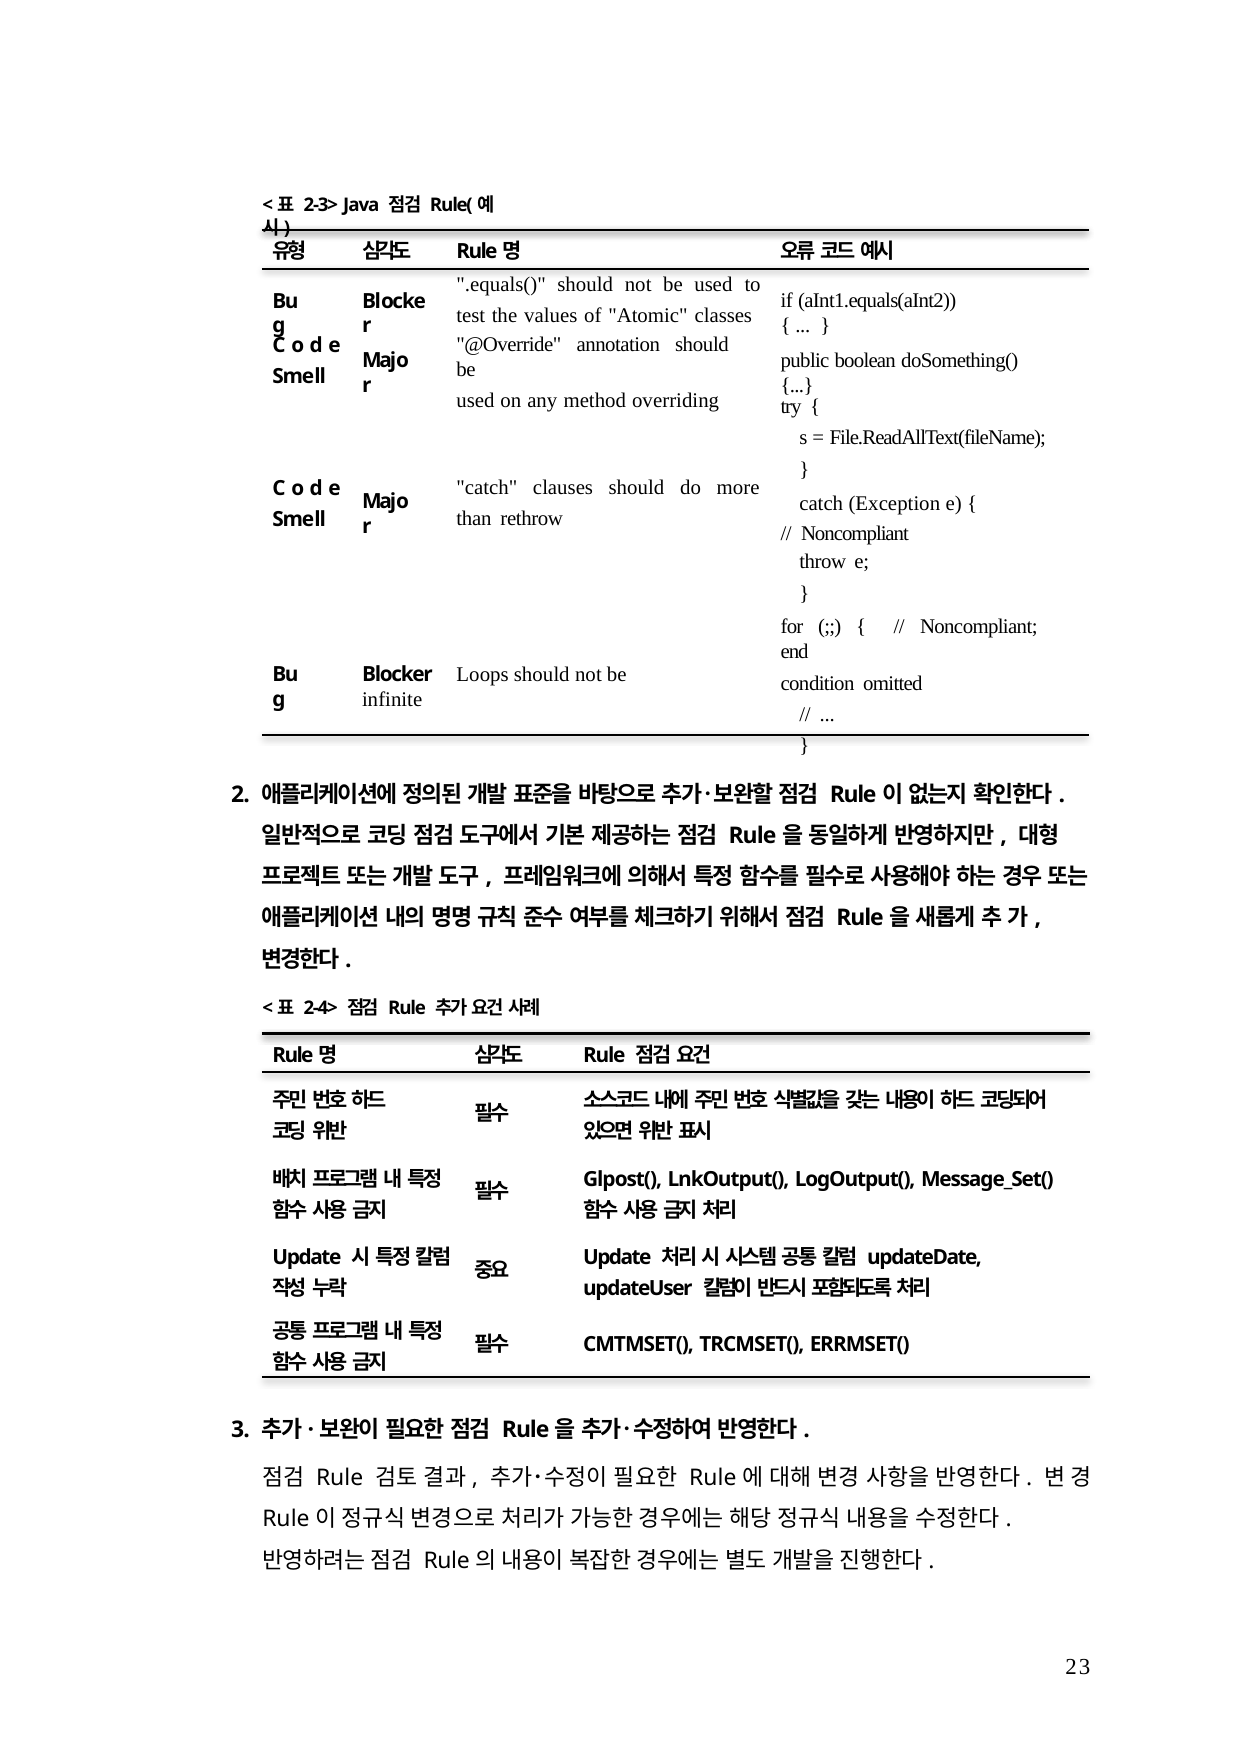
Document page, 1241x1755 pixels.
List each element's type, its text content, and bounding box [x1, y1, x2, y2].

text_box for (;;) { // Noncompliant; end condition omitted // ... } [780, 613, 1080, 757]
text_box Bug [272, 660, 310, 711]
text_box 공통 프로그램 내 특정 함수 사용 금지 [272, 1311, 464, 1374]
text_box try { s = File.ReadAllText(fileName); } catch (Exception e) { // Noncompliant throw e; } [780, 392, 1046, 605]
text_box 필수 [474, 1099, 512, 1125]
text_box 필수 [474, 1330, 512, 1356]
text_box C o d e Smell [272, 468, 351, 531]
text_box C o d e Smell [272, 331, 344, 388]
text_box 유형 심각도 Rule명 오류 코드 예시 [272, 237, 922, 263]
text_box Update 시 특정 칼럼 작성 누락 [272, 1237, 458, 1300]
text_box "catch" clauses should do more than rethrow [456, 467, 768, 530]
text_box "@Override" annotation should be used on any method overriding [456, 330, 762, 412]
text_box Glpost(), LnkOutput(), LogOutput(), Message_Set() 함수 사용 금지 처리 [583, 1159, 1089, 1222]
text_box Major [362, 346, 413, 397]
text_box 주민 번호 하드 코딩 위반 [272, 1080, 403, 1143]
text_box [261, 1375, 1090, 1379]
text_box [521, 228, 1089, 232]
text_box Bug [272, 287, 310, 331]
text_box [261, 733, 780, 737]
text_box [261, 1070, 1090, 1074]
text_box public boolean doSomething(){...} [780, 346, 1048, 397]
text_box 소스코드 내에 주민 번호 식별값을 갖는 내용이 하드 코딩되어 있으면 위반 표시 [583, 1080, 1089, 1143]
text_box [261, 1031, 1090, 1036]
text_box 배치 프로그램 내 특정 함수 사용 금지 [272, 1159, 462, 1222]
text_box Rule명 심각도 Rule 점검 요건 [272, 1041, 730, 1067]
text_box Blocker [362, 287, 429, 338]
text_box ".equals()" should not be used to test the values of "Atomic" classes [456, 270, 762, 328]
text_box 2. 애플리케이션에 정의된 개발 표준을 바탕으로 추가･보완할 점검 Rule이 없는지 확인한다. 일반적으로 코딩 점검 도구에서 기본 제공하는 점검 Rule을 동일하게 반영하지만, 대형 프로젝트 또는 개발 도구, 프레임워크에 의해서 특정 함수를 필수로 사용해야 하는 경우 또는 애플리케이션 내의 명명 규칙 준수 여부를 체크하기 위해서 점검 Rule을 새롭게 추 가, 변경한다. <표 2-4> 점검 Rule 추가 요건 사례 [231, 765, 1103, 1019]
text_box 3. 추가·보완이 필요한 점검 Rule을 추가･수정하여 반영한다. 점검 Rule 검토 결과, 추가･수정이 필요한 Rule에 대해 변경 사항을 반영한다. 변 경 Rule이 정규식 변경으로 처리가 가능한 경우에는 해당 정규식 내용을 수정한다. 반영하려는 점검 Rule의 내용이 복잡한 경우에는 별도 개발을 진행한다. 23 [230, 1414, 1103, 1679]
text_box Blocker Loops should not be infinite [362, 660, 691, 711]
text_box CMTMSET(), TRCMSET(), ERRMSET() [583, 1330, 916, 1356]
text_box 필수 [474, 1178, 512, 1204]
text_box Major [362, 487, 413, 538]
text_box <표 2-3> Java 점검 Rule(예시) [262, 192, 521, 238]
text_box [261, 267, 1089, 271]
text_box Update 처리 시 시스템 공통 칼럼 updateDate, updateUser 칼럼이 반드시 포함되도록 처리 [583, 1237, 1089, 1300]
text_box if (aInt1.equals(aInt2)) { ... } [780, 286, 1009, 337]
text_box 중요 [474, 1256, 512, 1282]
